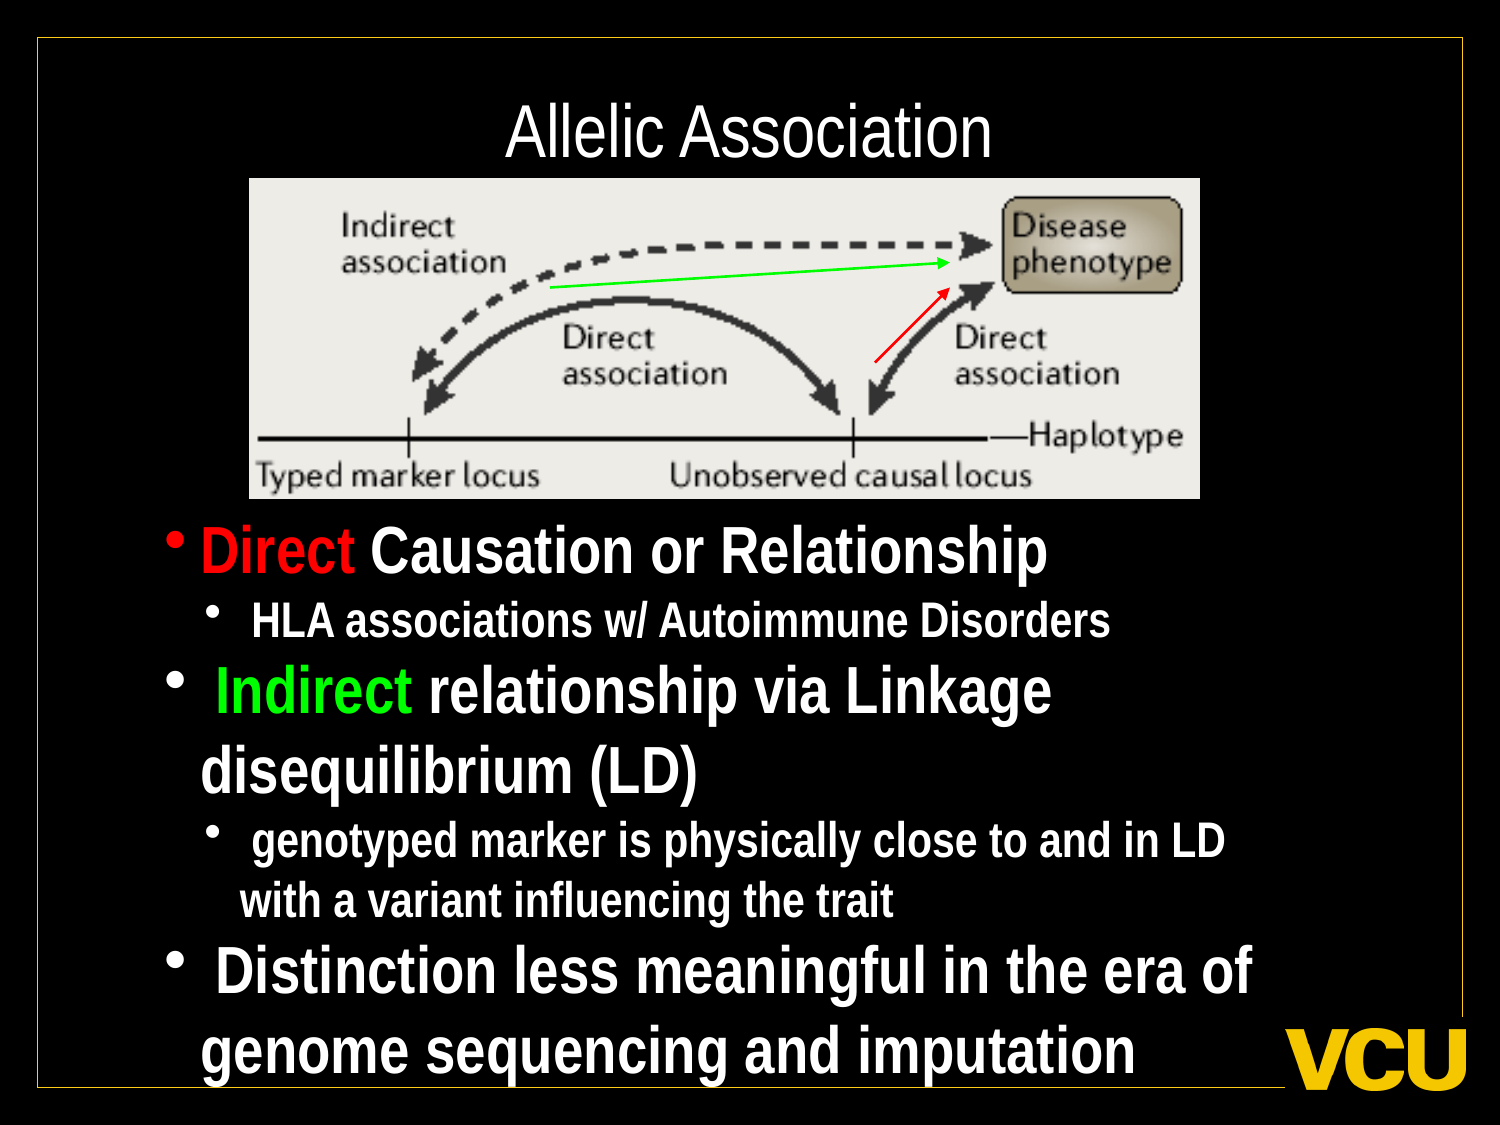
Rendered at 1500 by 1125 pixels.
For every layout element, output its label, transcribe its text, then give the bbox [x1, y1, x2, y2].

picture [249, 178, 1201, 500]
text_box Allelic Association [174, 74, 1325, 180]
picture [1300, 1017, 1474, 1091]
text_box Direct Causation or Relationship HLA associations w/ Autoimmune Disorders Indirect relationship via Linkage disequilibrium (LD) genotyped marker is physically close to and in LD with a variant influencing the trait Distinction less meaningful in the era of genome sequencing and imputation [150, 499, 1300, 1095]
